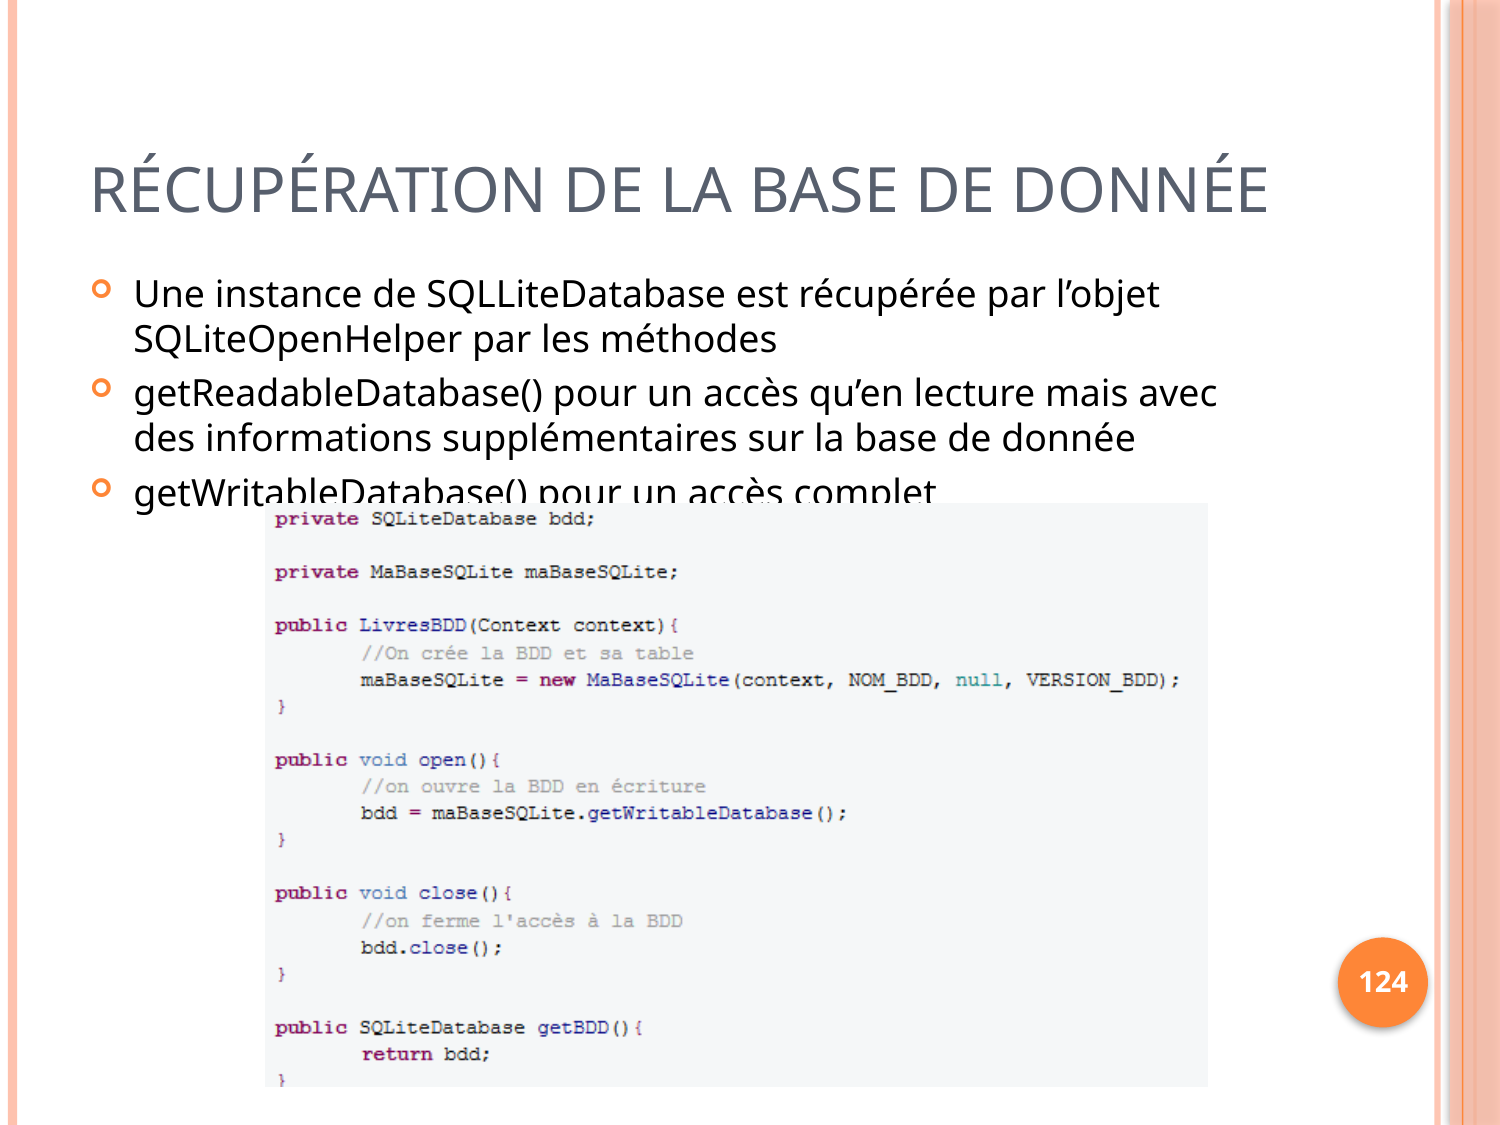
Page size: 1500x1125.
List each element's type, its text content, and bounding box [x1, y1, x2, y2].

list Une instance de SQLLiteDatabase est récupérée par l’objet SQLiteOpenHelper par les méthodes getReadableDatabase() pour un accès qu’en lecture mais avec des informations supplémentaires sur la base de donnée getWritableDatabase() pour un accès complet [75, 262, 1294, 528]
title Récupération de la base de donnée [75, 45, 1300, 233]
picture [265, 502, 1209, 1087]
slide_number 124 [1333, 940, 1434, 1027]
